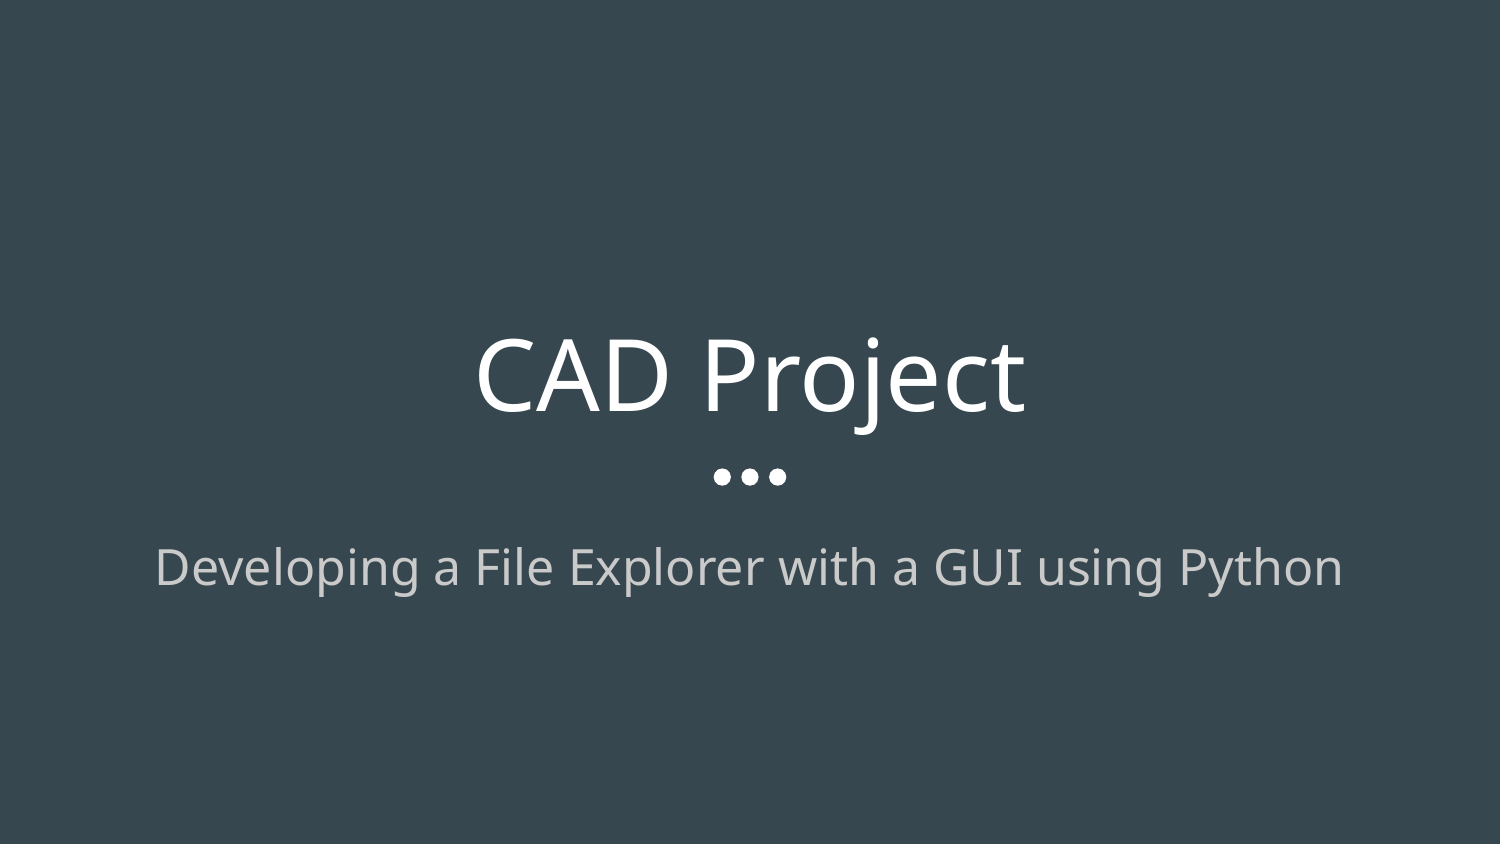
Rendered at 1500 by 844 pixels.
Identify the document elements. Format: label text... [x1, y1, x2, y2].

title CAD Project [110, 162, 1390, 447]
subtitle Developing a File Explorer with a GUI using Python [110, 520, 1390, 651]
